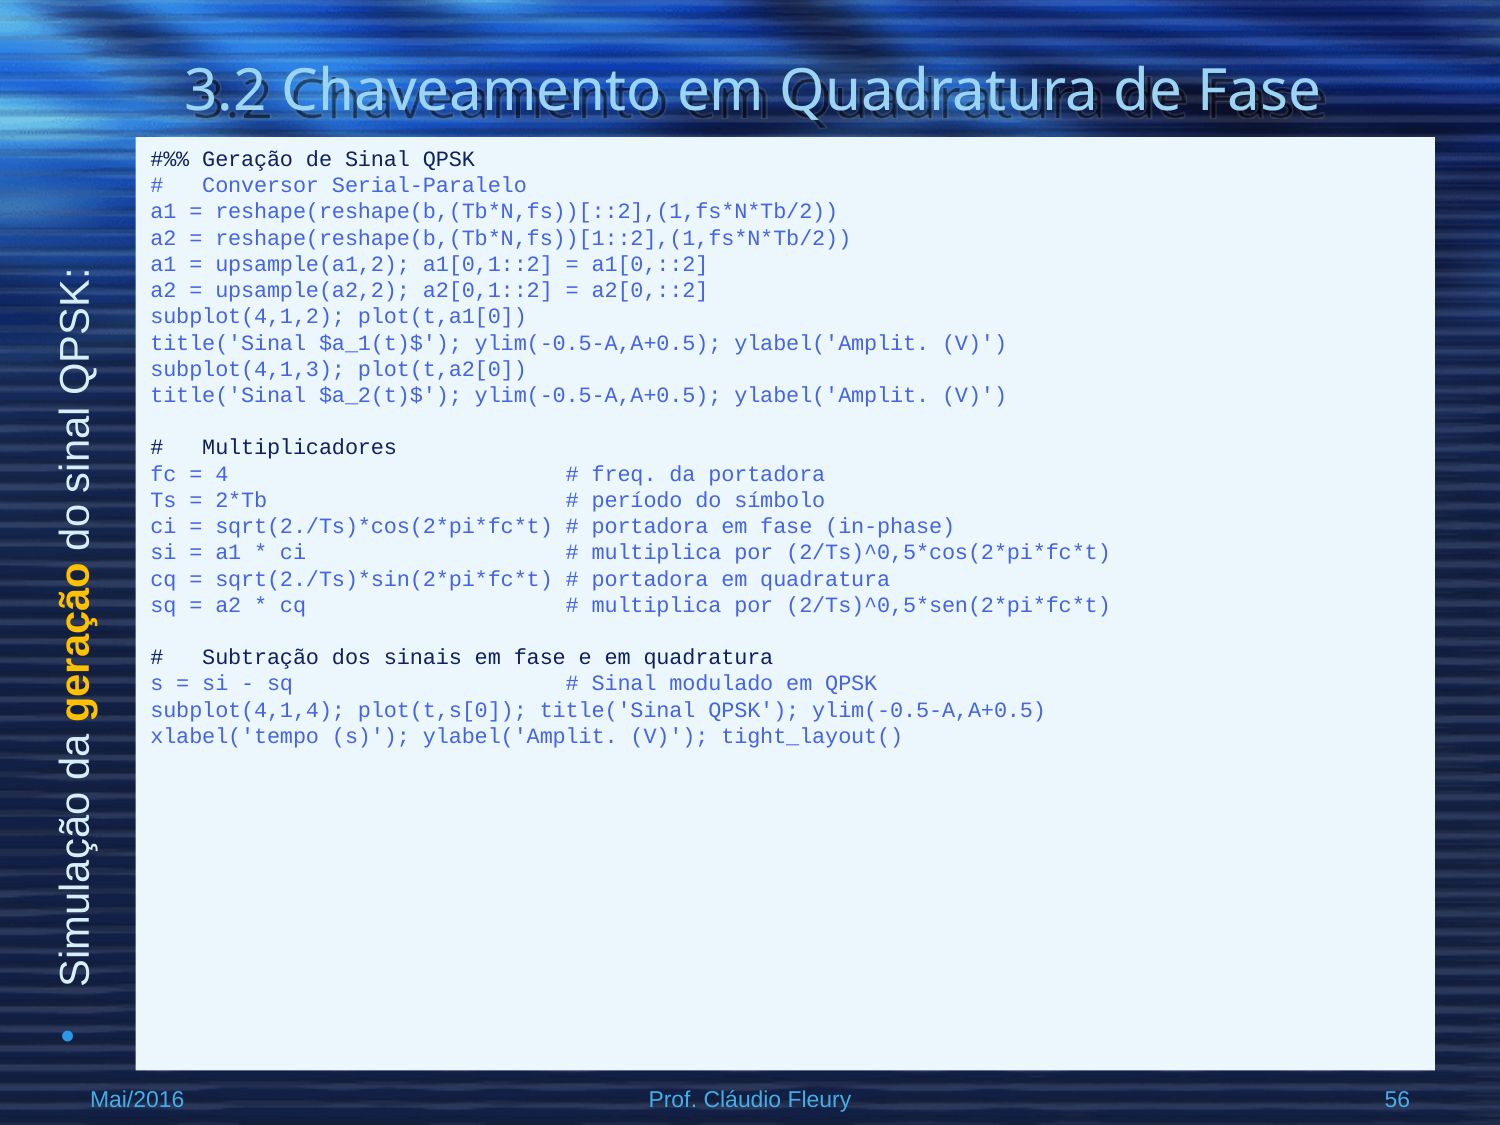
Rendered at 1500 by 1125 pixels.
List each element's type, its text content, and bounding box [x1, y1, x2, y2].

picture [0, 0, 1500, 1125]
slide_number 56 [1074, 1077, 1425, 1118]
footer Prof. Cláudio Fleury [512, 1077, 988, 1118]
text_box #%% Geração de Sinal QPSK # Conversor Serial-Paralelo a1 = reshape(reshape(b,(Tb*N,fs))[::2],(1,fs*N*Tb/2)) a2 = reshape(reshape(b,(Tb*N,fs))[1::2],(1,fs*N*Tb/2)) a1 = upsample(a1,2); a1[0,1::2] = a1[0,::2] a2 = upsample(a2,2); a2[0,1::2] = a2[0,::2] subplot(4,1,2); plot(t,a1[0]) title('Sinal $a_1(t)$'); ylim(-0.5-A,A+0.5); ylabel('Amplit. (V)') subplot(4,1,3); plot(t,a2[0]) title('Sinal $a_2(t)$'); ylim(-0.5-A,A+0.5); ylabel('Amplit. (V)') # Multiplicadores fc = 4 # freq. da portadora Ts = 2*Tb # período do símbolo ci = sqrt(2./Ts)*cos(2*pi*fc*t) # portadora em fase (in-phase) si = a1 * ci # multiplica por (2/Ts)^0,5*cos(2*pi*fc*t) cq = sqrt(2./Ts)*sin(2*pi*fc*t) # portadora em quadratura sq = a2 * cq # multiplica por (2/Ts)^0,5*sen(2*pi*fc*t) # Subtração dos sinais em fase e em quadratura s = si - sq # Sinal modulado em QPSK subplot(4,1,4); plot(t,s[0]); title('Sinal QPSK'); ylim(-0.5-A,A+0.5) xlabel('tempo (s)'); ylabel('Amplit. (V)'); tight_layout() [135, 137, 1435, 1071]
list Simulação da geração do sinal QPSK: [39, 184, 119, 1059]
title 3.2 Chaveamento em Quadratura de Fase [17, 19, 1471, 149]
slide_number Mai/2016 [75, 1077, 425, 1118]
